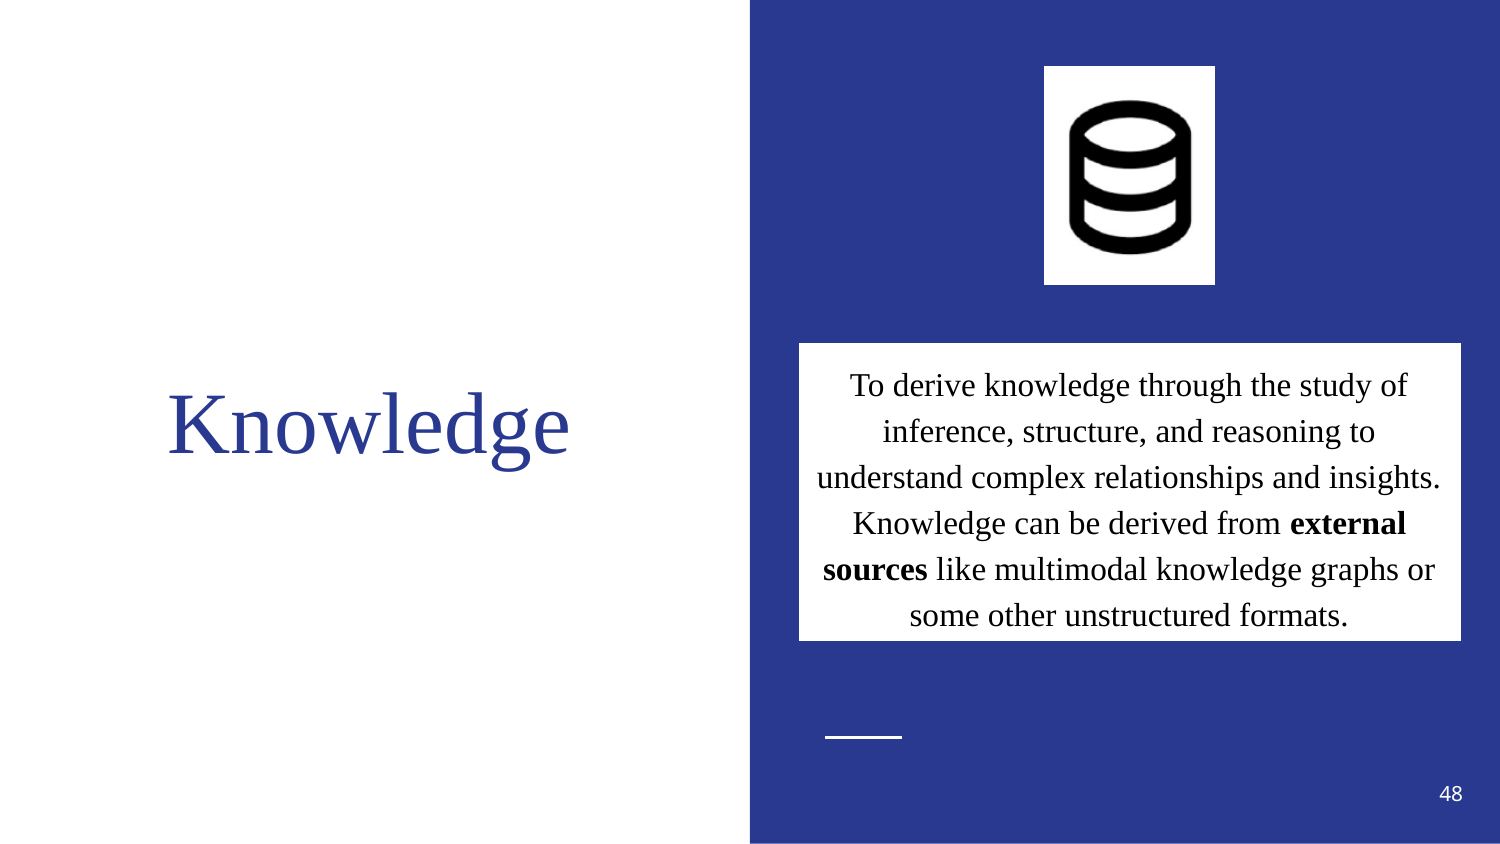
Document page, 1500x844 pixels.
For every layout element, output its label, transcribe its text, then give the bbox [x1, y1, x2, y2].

list To derive knowledge through the study of inference, structure, and reasoning to understand complex relationships and insights. Knowledge can be derived from external sources like multimodal knowledge graphs or some other unstructured formats. [797, 342, 1462, 642]
title Knowledge [37, 357, 702, 486]
picture [1044, 66, 1215, 285]
slide_number ‹#› [1387, 762, 1478, 828]
